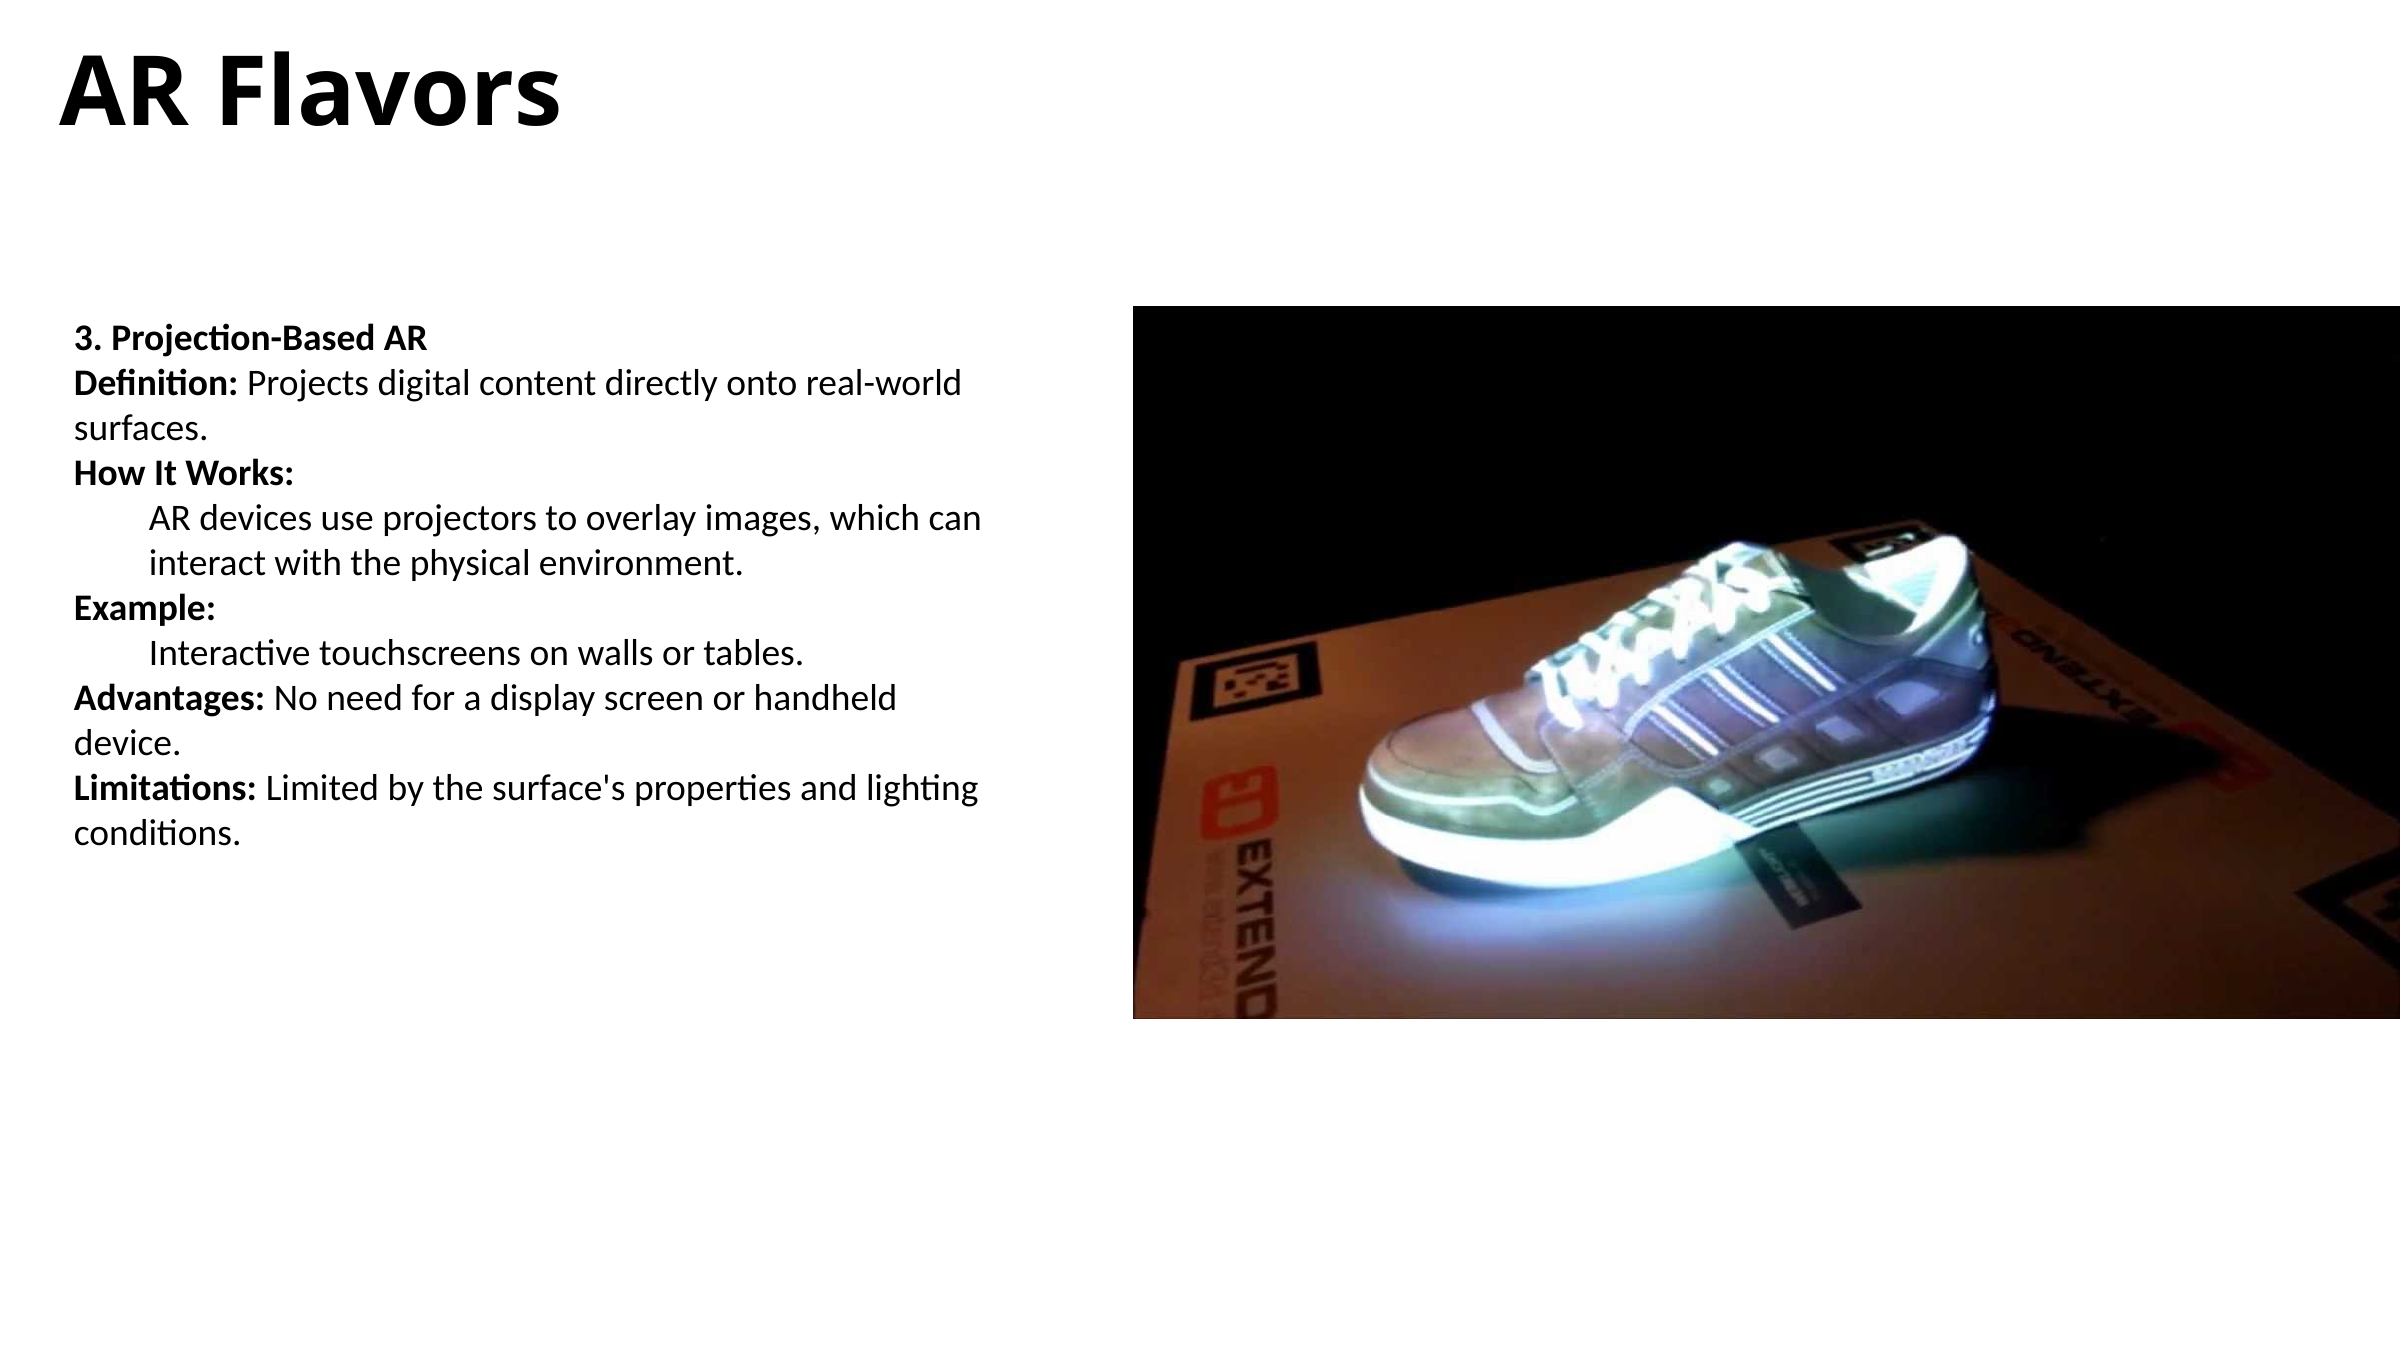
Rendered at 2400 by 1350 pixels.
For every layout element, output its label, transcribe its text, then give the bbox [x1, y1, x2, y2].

picture [1133, 306, 2400, 1019]
text_box AR Flavors [59, 22, 1036, 145]
text_box 3. Projection-Based AR Definition: Projects digital content directly onto real-world surfaces. How It Works: AR devices use projectors to overlay images, which can interact with the physical environment. Example: Interactive touchscreens on walls or tables. Advantages: No need for a display screen or handheld device. Limitations: Limited by the surface's properties and lighting conditions. [59, 306, 1017, 906]
